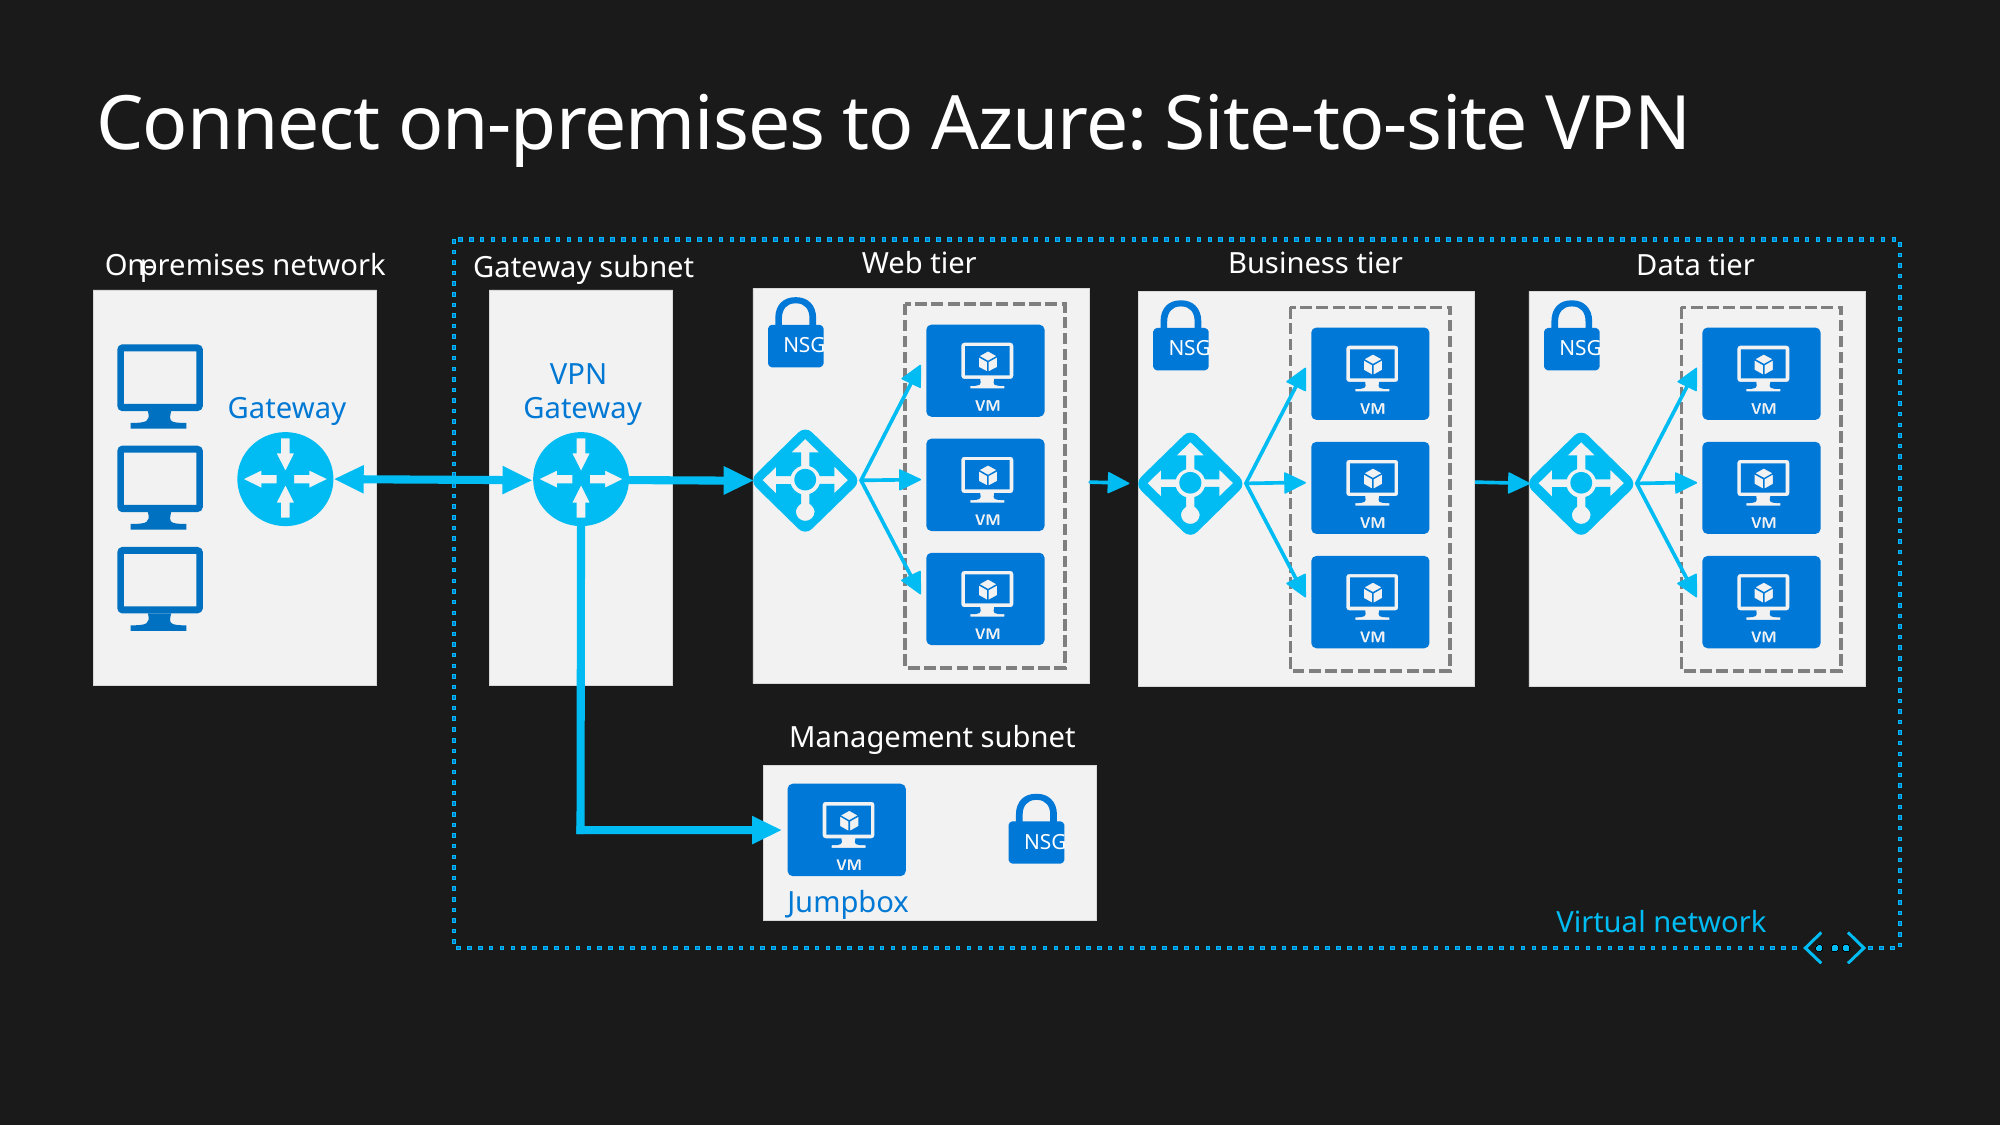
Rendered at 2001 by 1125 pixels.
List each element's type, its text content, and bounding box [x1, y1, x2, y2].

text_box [79, 232, 1905, 968]
title Connect on-premises to Azure: Site-to-site VPN [96, 75, 1904, 166]
